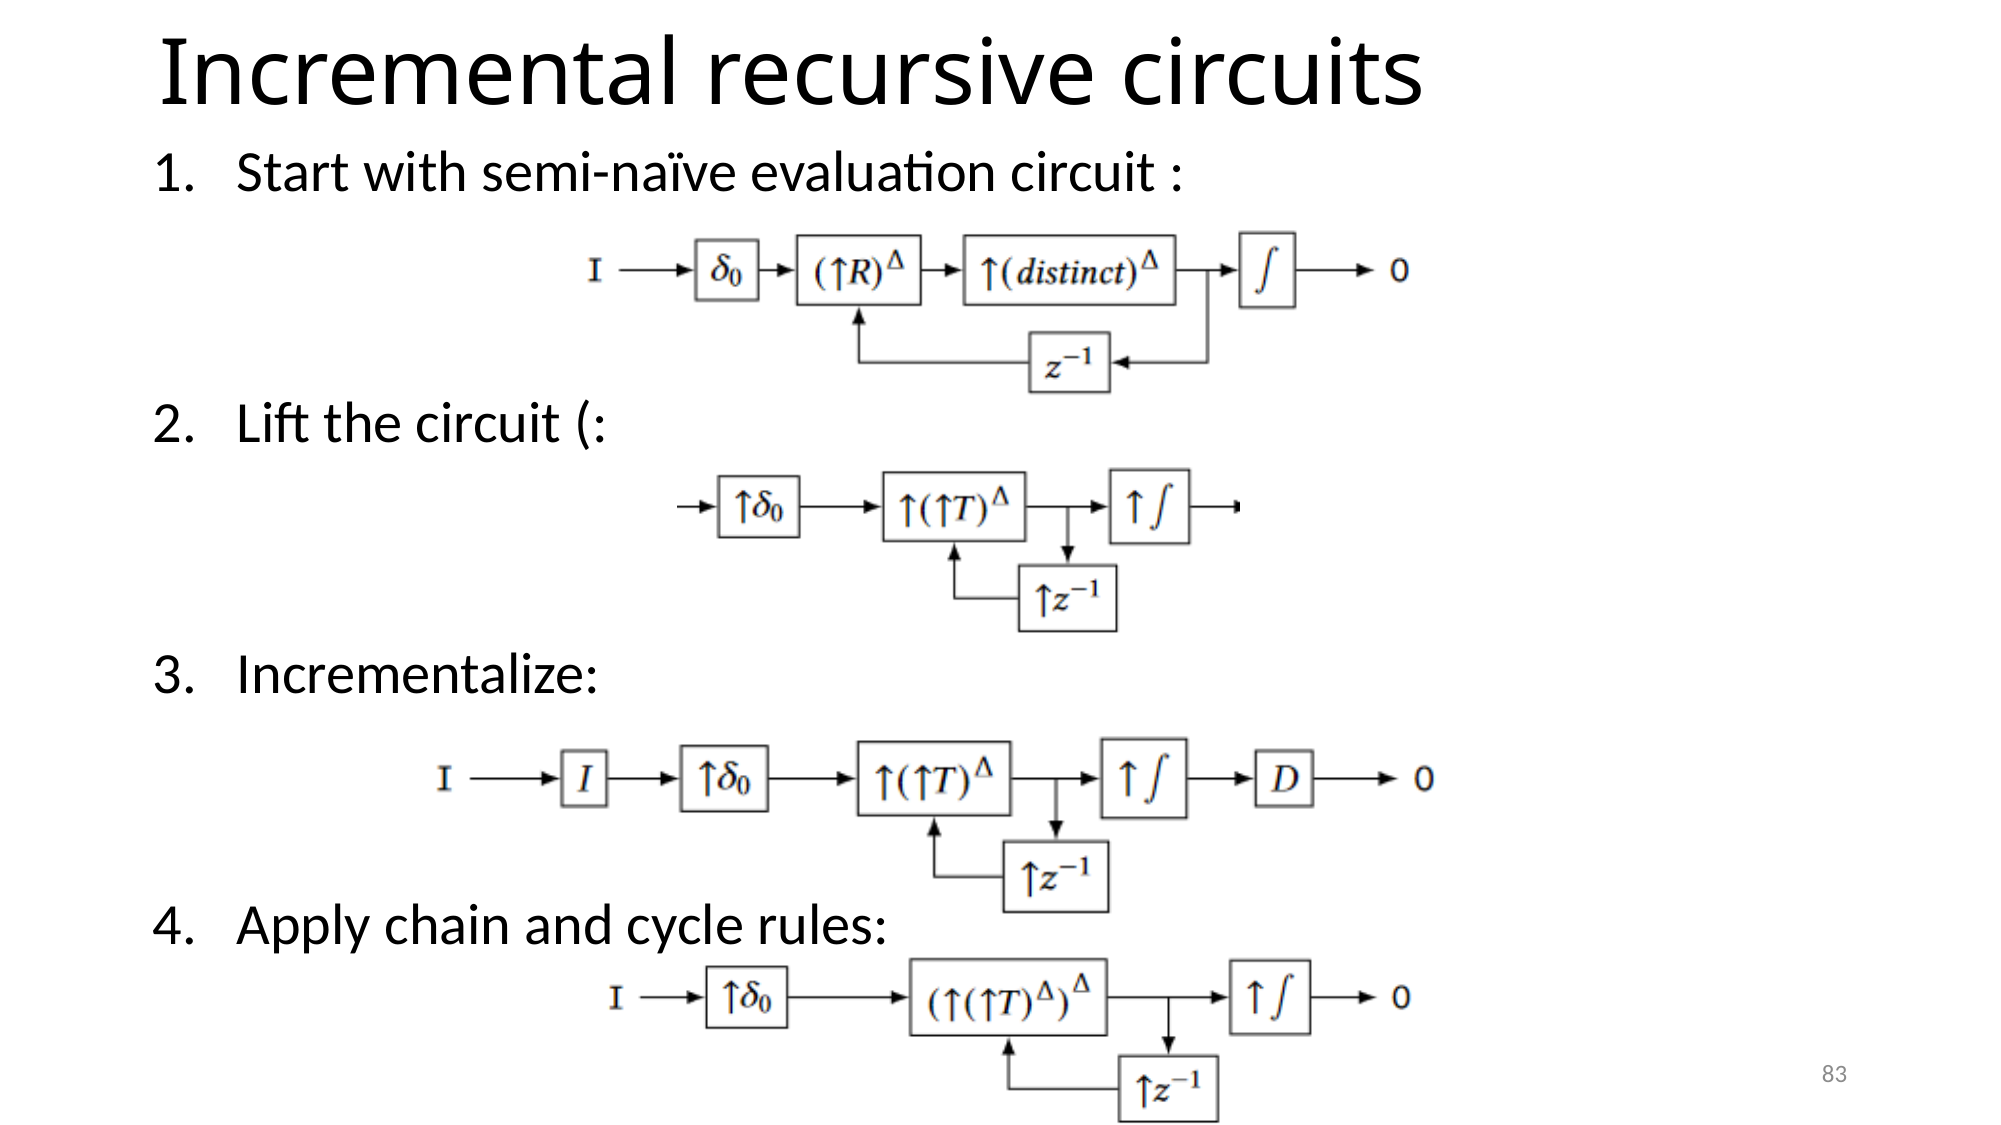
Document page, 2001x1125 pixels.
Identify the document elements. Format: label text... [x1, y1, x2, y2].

picture [567, 202, 1432, 403]
slide_number 83 [1798, 1042, 1863, 1103]
picture [411, 735, 1446, 928]
title Incremental recursive circuits [144, 16, 1870, 134]
picture [677, 466, 1240, 648]
picture [593, 945, 1421, 1125]
